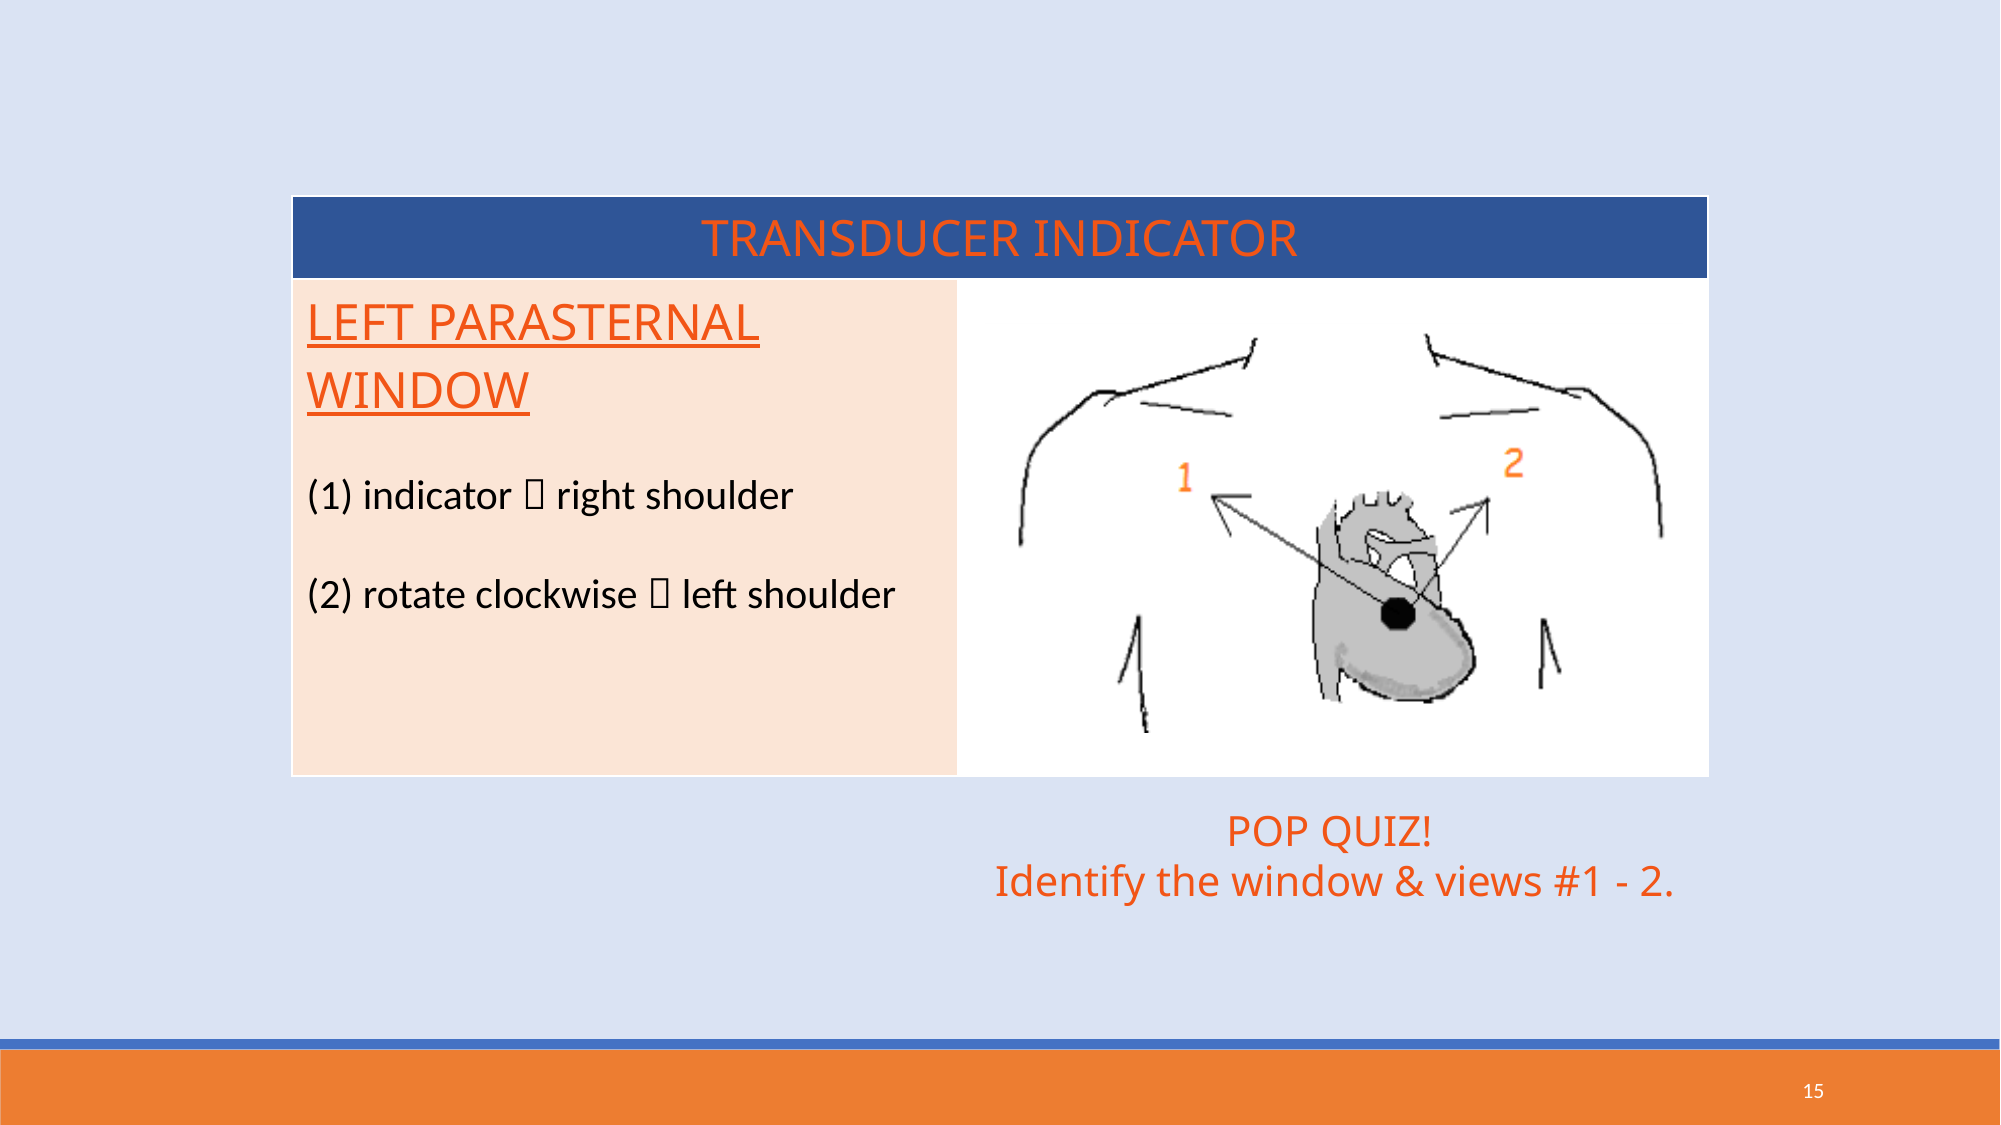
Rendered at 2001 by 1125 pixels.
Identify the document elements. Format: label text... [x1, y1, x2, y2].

table_cell [958, 280, 1707, 775]
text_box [985, 322, 1684, 733]
text_box POP QUIZ! Identify the window & views #1 - 2. [961, 797, 1709, 913]
table_cell LEFT PARASTERNAL WINDOW (1) indicator  right shoulder (2) rotate clockwise  left shoulder [293, 280, 957, 775]
slide_number 15 [1624, 1059, 1840, 1120]
table_header TRANSDUCER INDICATOR [293, 197, 1707, 278]
